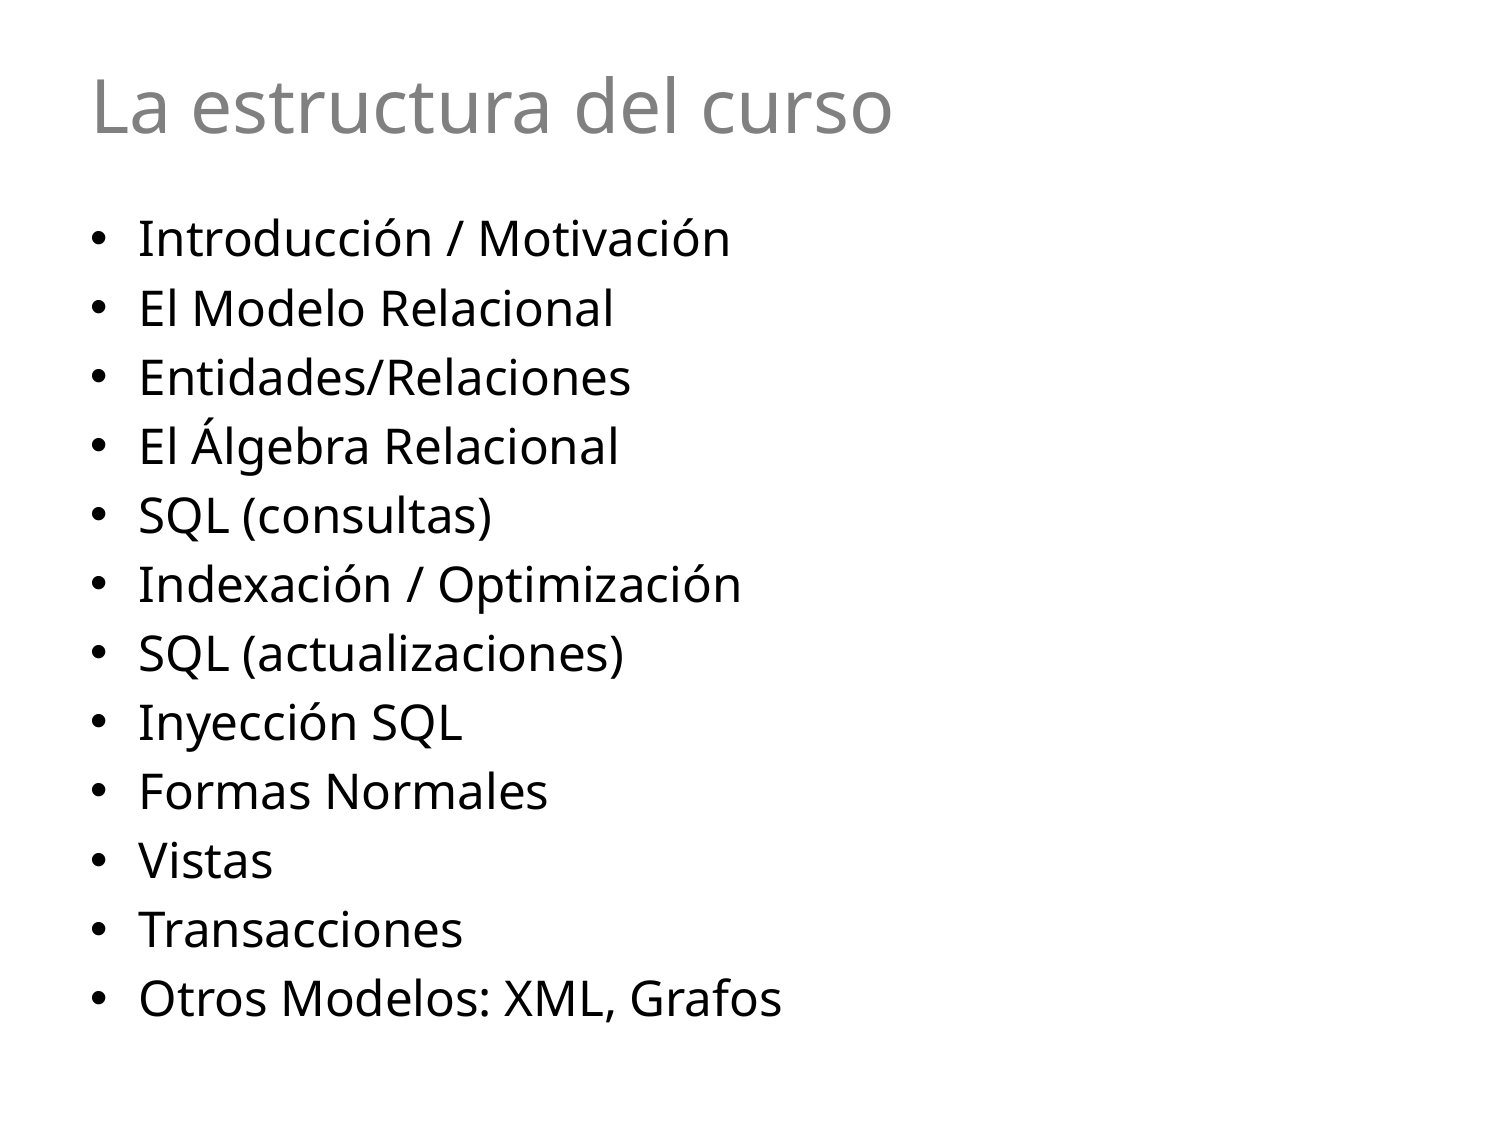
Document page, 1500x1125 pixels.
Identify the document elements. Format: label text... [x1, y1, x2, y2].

list Introducción / Motivación El Modelo Relacional Entidades/Relaciones El Álgebra Relacional SQL (consultas) Indexación / Optimización SQL (actualizaciones) Inyección SQL Formas Normales Vistas Transacciones Otros Modelos: XML, Grafos [75, 200, 1425, 1038]
title La estructura del curso [75, 45, 1425, 163]
